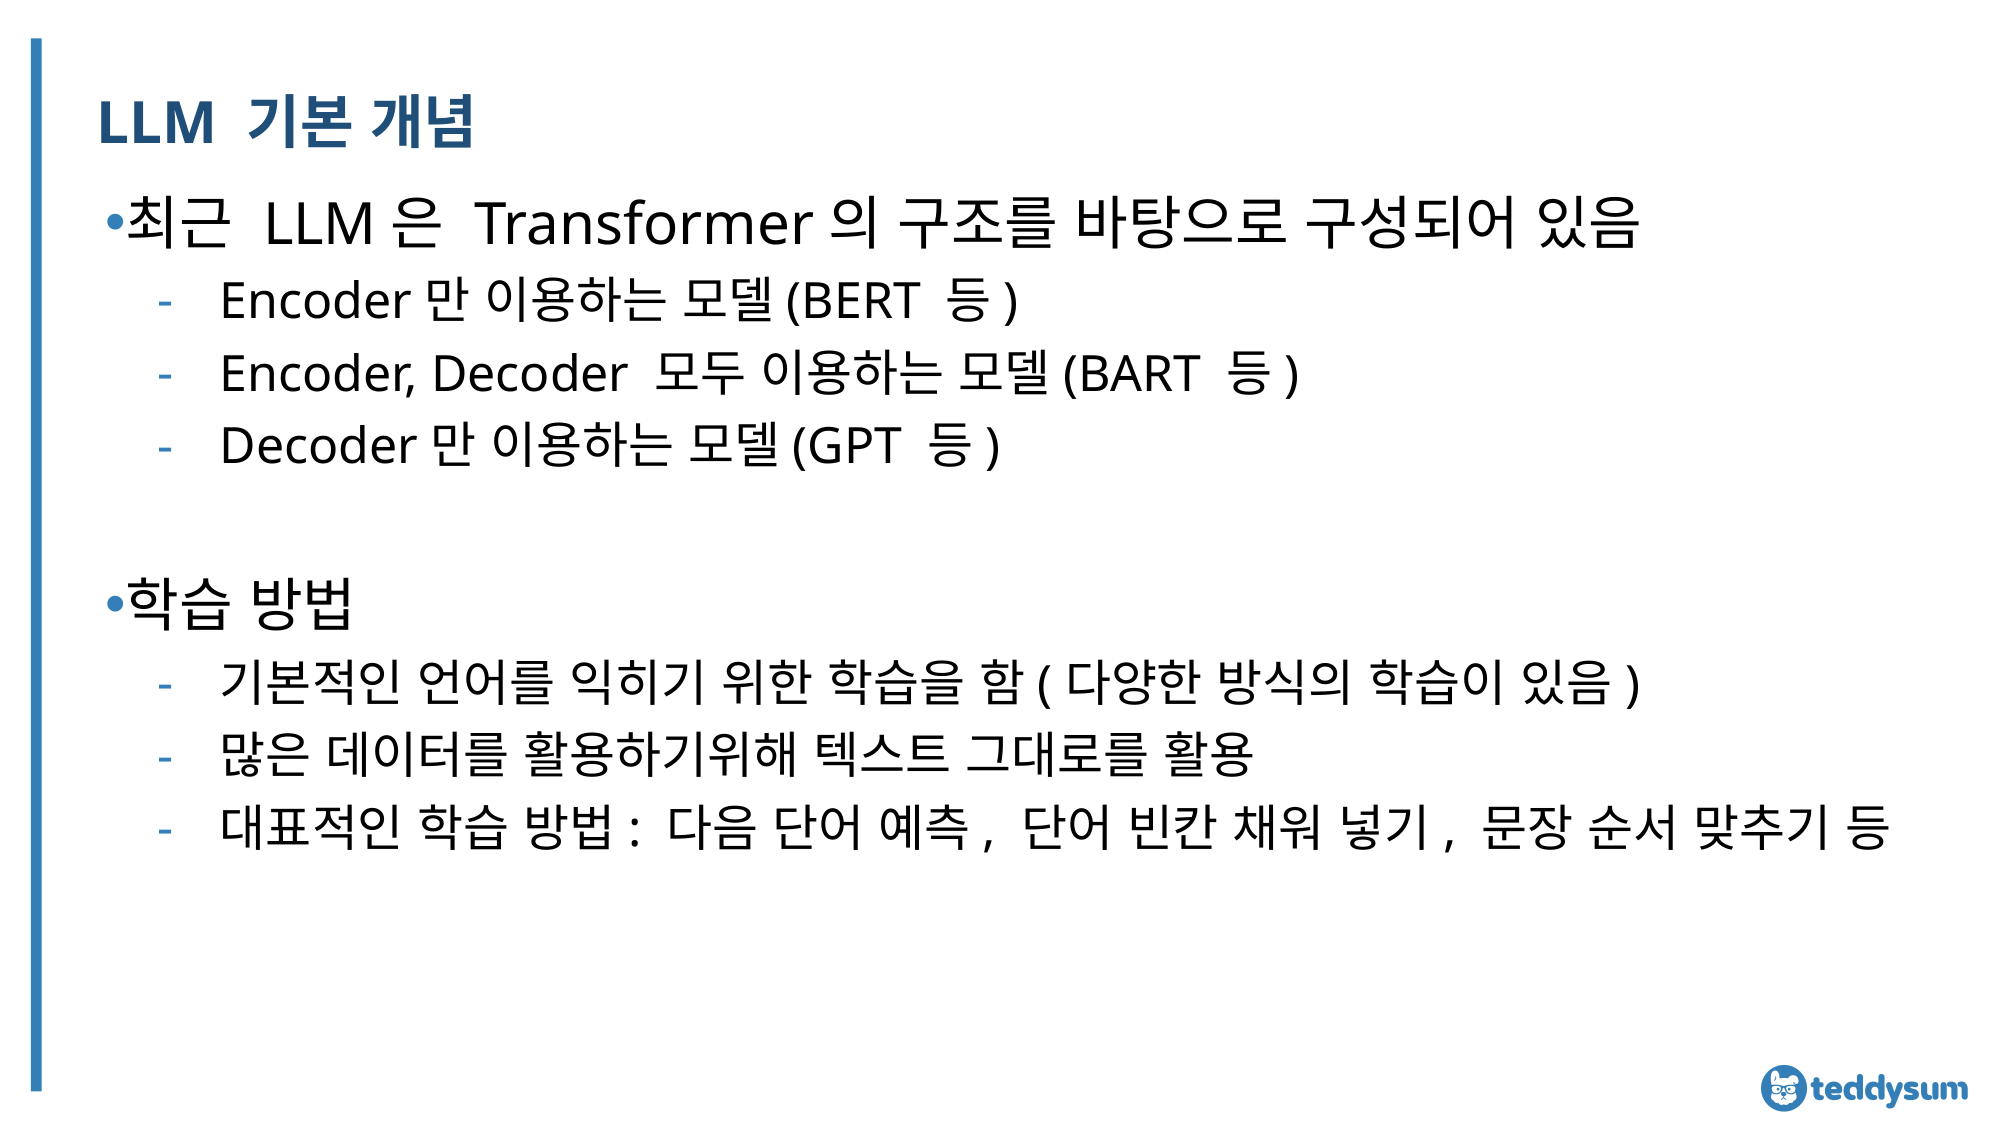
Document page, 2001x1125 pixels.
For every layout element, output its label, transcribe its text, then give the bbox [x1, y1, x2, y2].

picture [1759, 1061, 1970, 1115]
list 최근 LLM은 Transformer의 구조를 바탕으로 구성되어 있음 Encoder만 이용하는 모델(BERT 등) Encoder, Decoder 모두 이용하는 모델(BART 등) Decoder만 이용하는 모델(GPT 등) 학습 방법 기본적인 언어를 익히기 위한 학습을 함(다양한 방식의 학습이 있음) 많은 데이터를 활용하기위해 텍스트 그대로를 활용 대표적인 학습 방법: 다음 단어 예측, 단어 빈칸 채워 넣기, 문장 순서 맞추기 등 [90, 178, 1929, 1038]
title LLM 기본 개념 [90, 87, 1929, 178]
